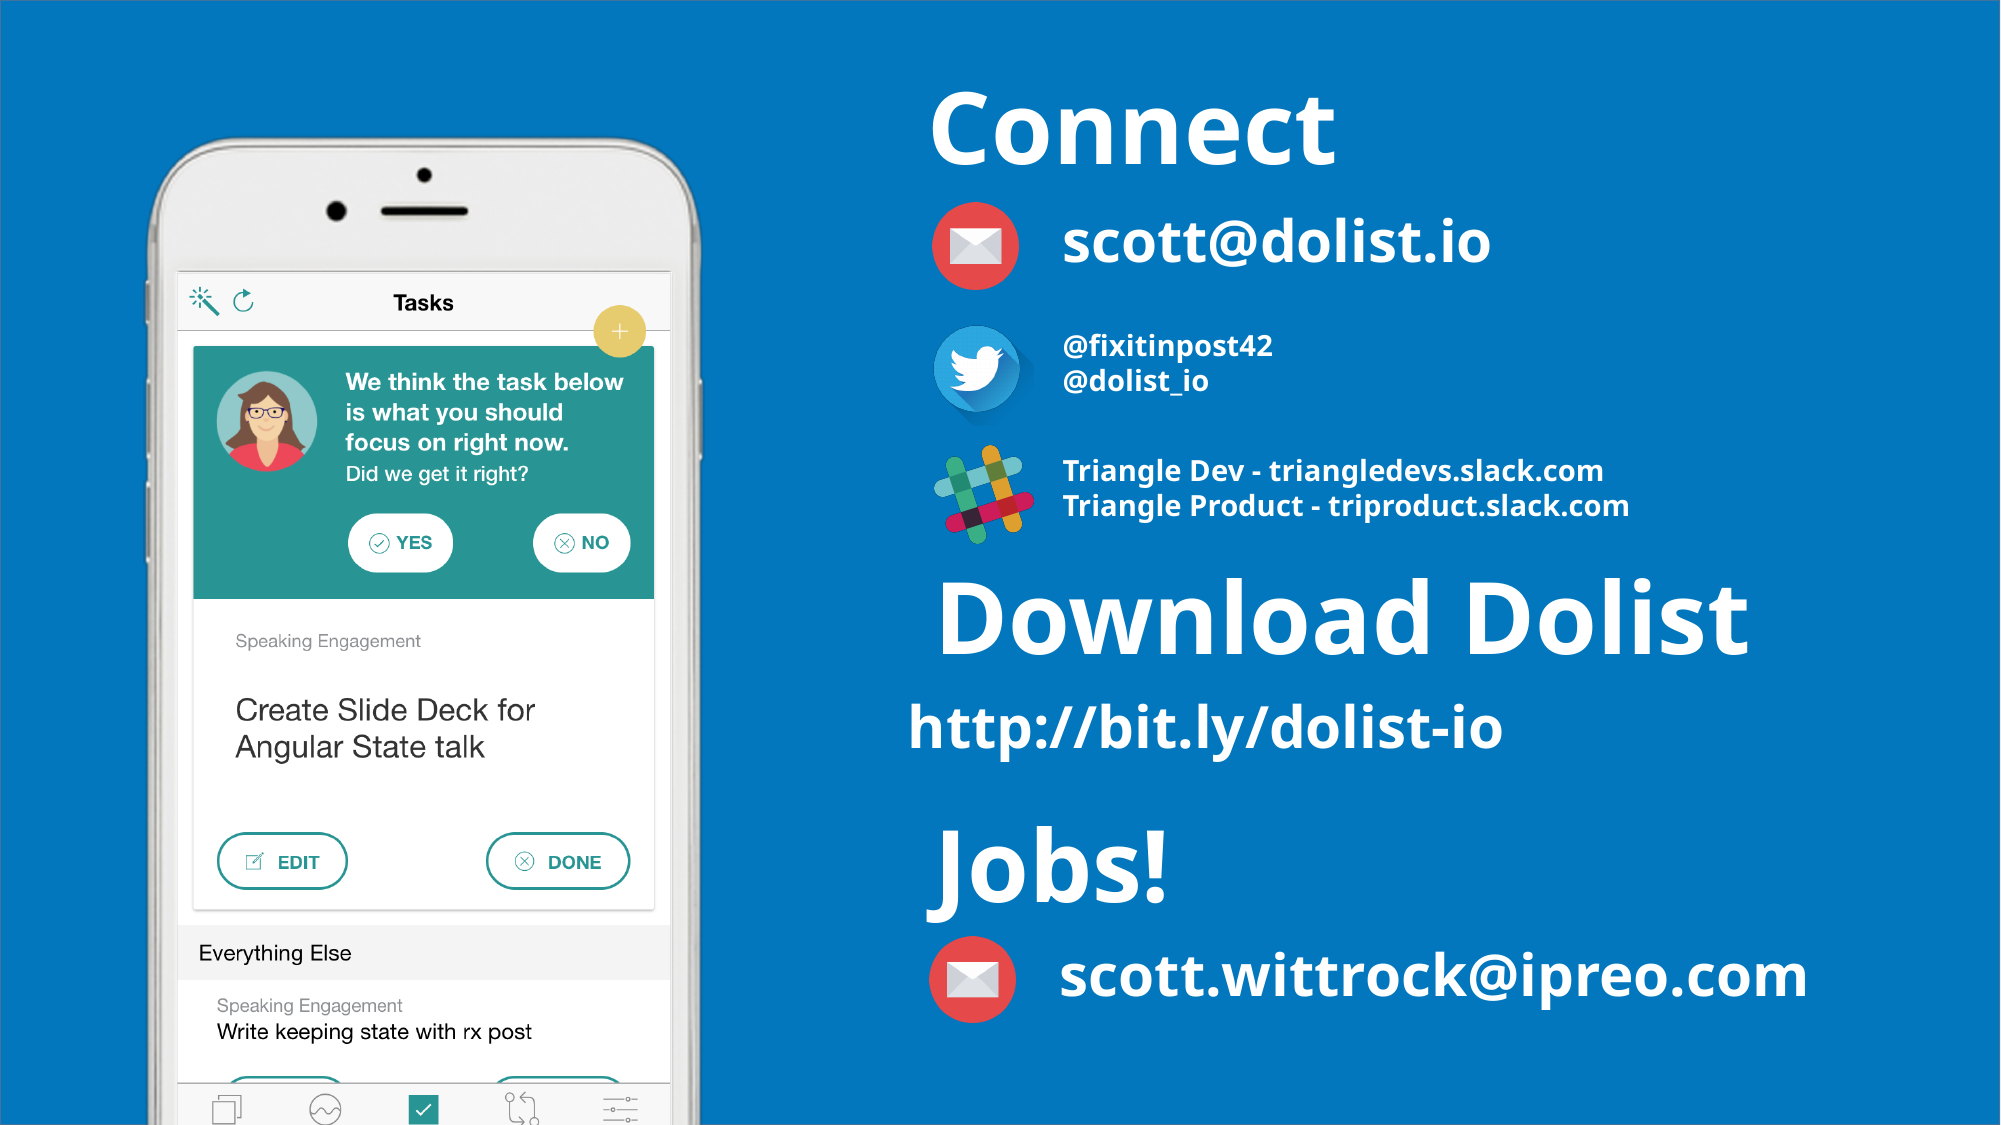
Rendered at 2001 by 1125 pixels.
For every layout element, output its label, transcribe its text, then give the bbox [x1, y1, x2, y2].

picture [934, 445, 1034, 544]
text_box Connect [912, 57, 1893, 192]
text_box @fixitinpost42 @dolist_io [1047, 319, 1807, 405]
text_box scott.wittrock@ipreo.com [1045, 930, 1864, 1015]
text_box http://bit.ly/dolist-io [893, 683, 1519, 768]
picture [929, 936, 1016, 1023]
text_box Triangle Dev - triangledevs.slack.com Triangle Product - triproduct.slack.com [1047, 445, 1807, 530]
text_box Download Dolist [919, 546, 1911, 682]
picture [919, 311, 1034, 426]
text_box scott@dolist.io [1047, 196, 1867, 282]
text_box Jobs! [919, 795, 1911, 931]
picture [932, 202, 1019, 290]
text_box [143, 134, 706, 1125]
